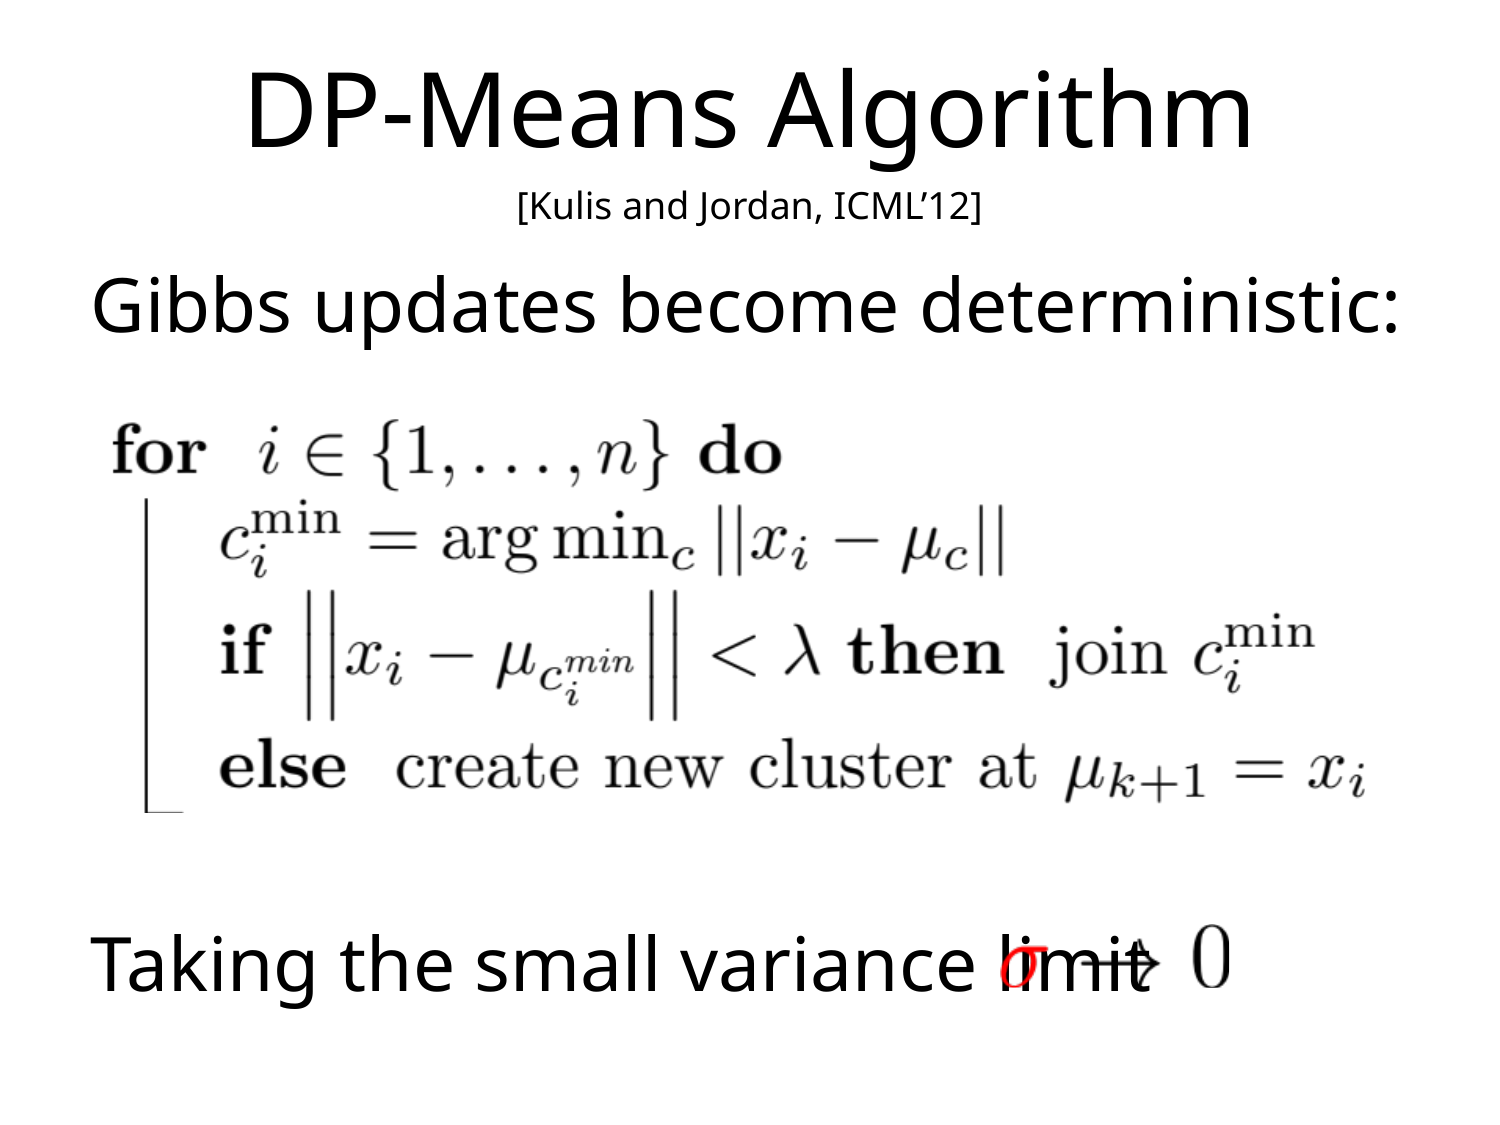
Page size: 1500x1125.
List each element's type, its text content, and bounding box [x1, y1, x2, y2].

title DP-Means Algorithm [74, 12, 1426, 201]
picture [112, 418, 1365, 813]
picture [999, 924, 1230, 988]
list Gibbs updates become deterministic: Taking the small variance limit [75, 249, 1427, 1063]
text_box [Kulis and Jordan, ICML’12] [501, 174, 999, 235]
